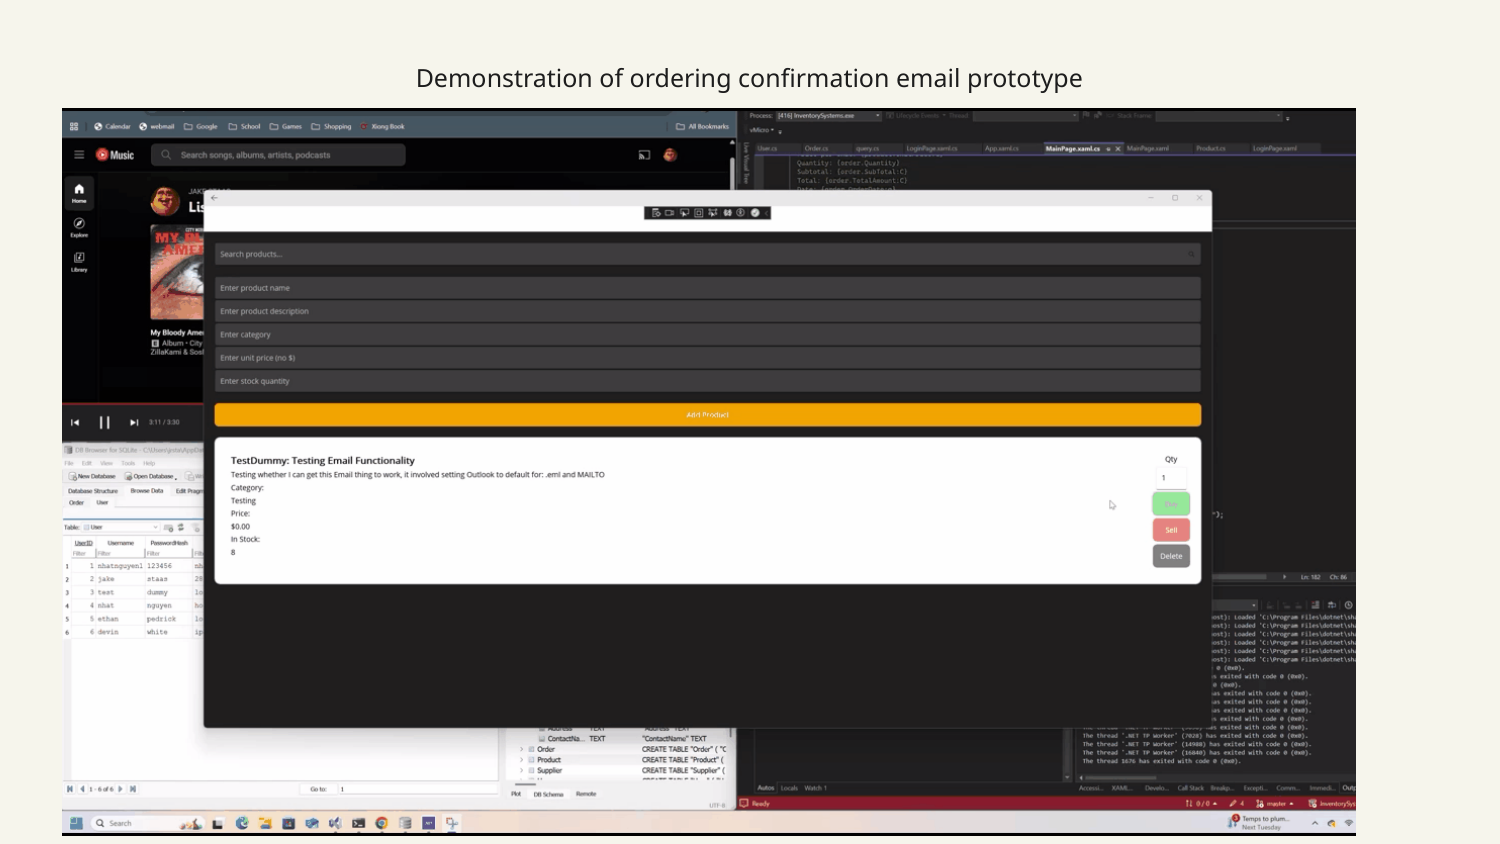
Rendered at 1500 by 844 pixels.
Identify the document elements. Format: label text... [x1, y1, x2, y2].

text_box Demonstration of ordering confirmation email prototype [391, 47, 1109, 106]
picture [61, 107, 1356, 836]
